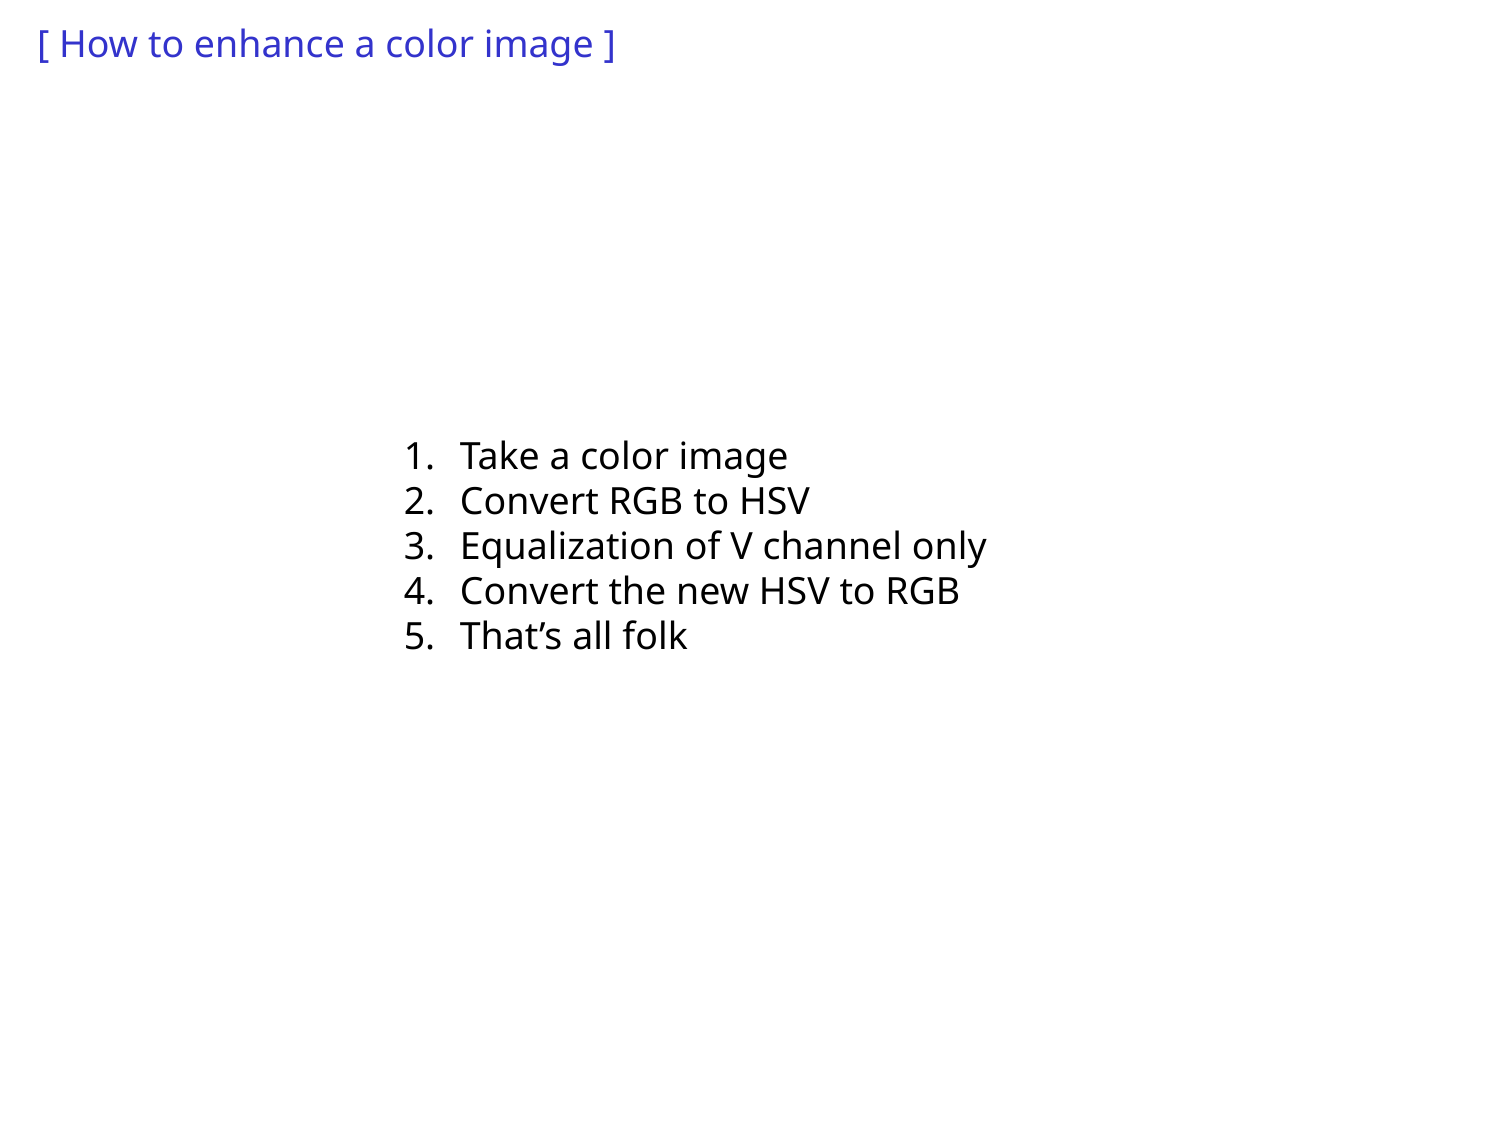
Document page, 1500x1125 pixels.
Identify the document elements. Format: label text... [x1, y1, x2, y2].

text_box [ How to enhance a color image ] [22, 12, 632, 73]
text_box Take a color image Convert RGB to HSV Equalization of V channel only Convert the new HSV to RGB That’s all folk [389, 424, 1003, 665]
